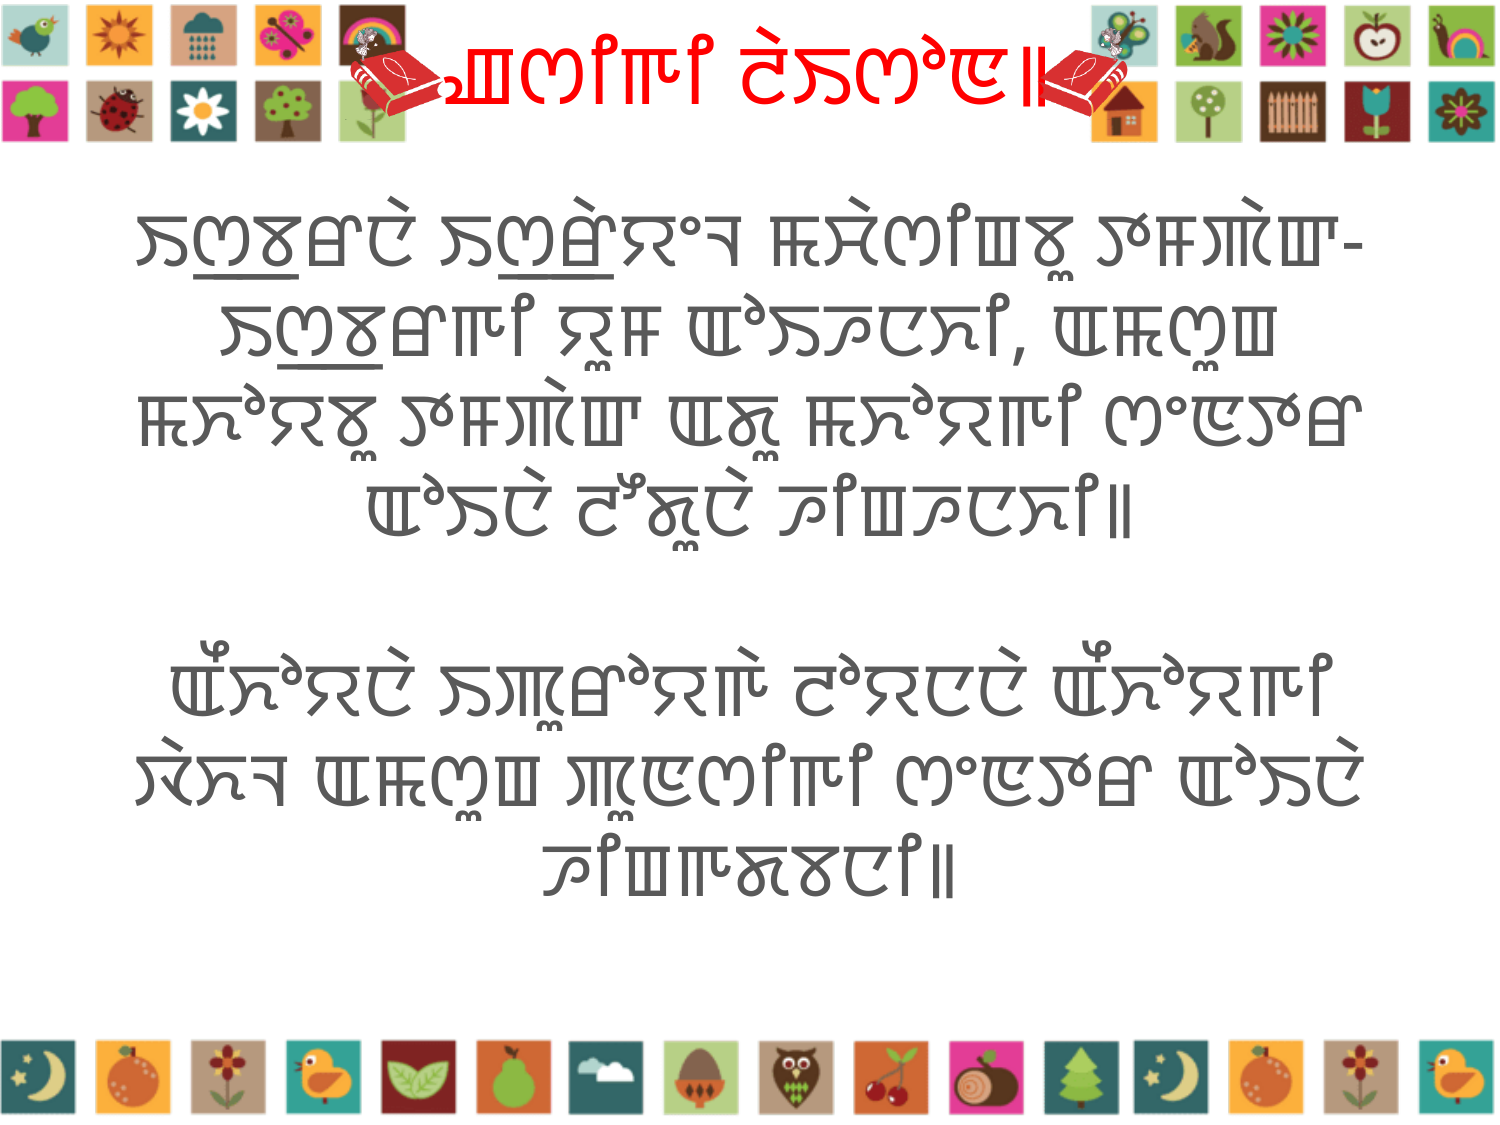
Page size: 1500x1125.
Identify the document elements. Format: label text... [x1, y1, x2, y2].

picture [0, 3, 475, 150]
text_box ꯏꯁ꯭ꯕꯔꯅꯥ ꯏꯁ꯭ꯔꯥꯌꯦꯜ ꯃꯆꯥꯁꯤꯡꯕꯨ ꯇꯝꯄꯥꯛ-ꯏꯁ꯭ꯕꯔꯒꯤ ꯌꯨꯝ ꯑꯣꯏꯍꯅꯈꯤ, ꯑꯃꯁꯨꯡ ꯃꯈꯣꯌꯕꯨ ꯇꯝꯄꯥꯛ ꯑꯗꯨ ꯃꯈꯣꯌꯒꯤ ꯁꯦꯟꯇꯔ ꯑꯣꯏꯅꯥ ꯂꯧꯗꯨꯅꯥ ꯍꯤꯡꯍꯅꯈꯤ꯫ ꯑꯩꯈꯣꯌꯅꯥ ꯏꯄꯨꯔꯣꯌꯒꯥ ꯂꯣꯌꯅꯅꯥ ꯑꯩꯈꯣꯌꯒꯤ ꯋꯥꯈꯜ ꯑꯃꯁꯨꯡ ꯄꯨꯟꯁꯤꯒꯤ ꯁꯦꯟꯇꯔ ꯑꯣꯏꯅꯥ ꯍꯤꯡꯒꯗꯕꯅꯤ꯫ [76, 184, 1424, 920]
text_box ꯉꯁꯤꯒꯤ ꯂꯥꯏꯁꯣꯟ꯫ [425, 13, 1077, 129]
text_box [0, 1028, 1500, 1118]
picture [1005, 3, 1500, 150]
